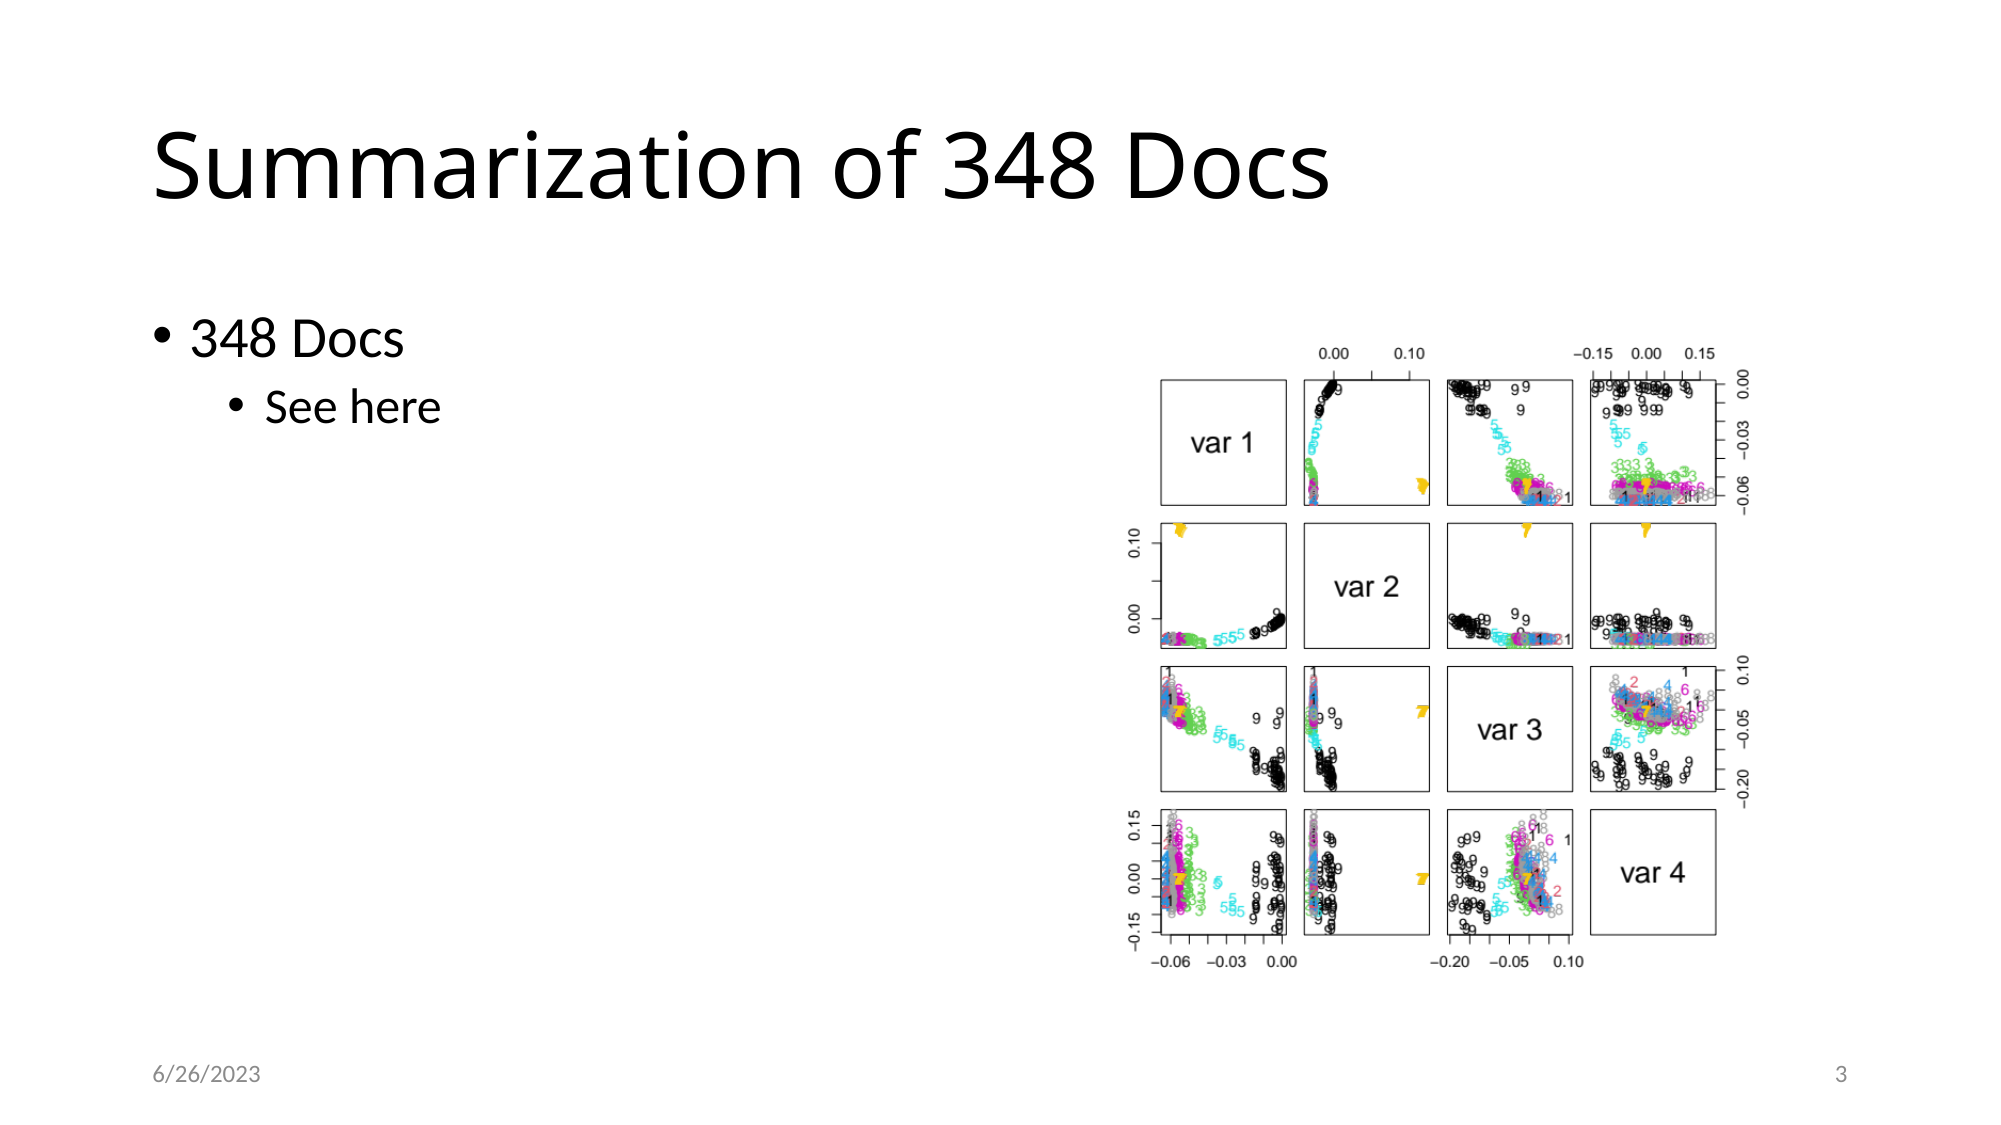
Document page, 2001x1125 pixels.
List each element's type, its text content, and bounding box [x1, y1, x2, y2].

title Summarization of 348 Docs [137, 59, 1863, 278]
list 348 Docs See here [137, 299, 988, 1014]
slide_number 3 [1412, 1042, 1863, 1103]
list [1080, 299, 1795, 1014]
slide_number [137, 1042, 588, 1103]
